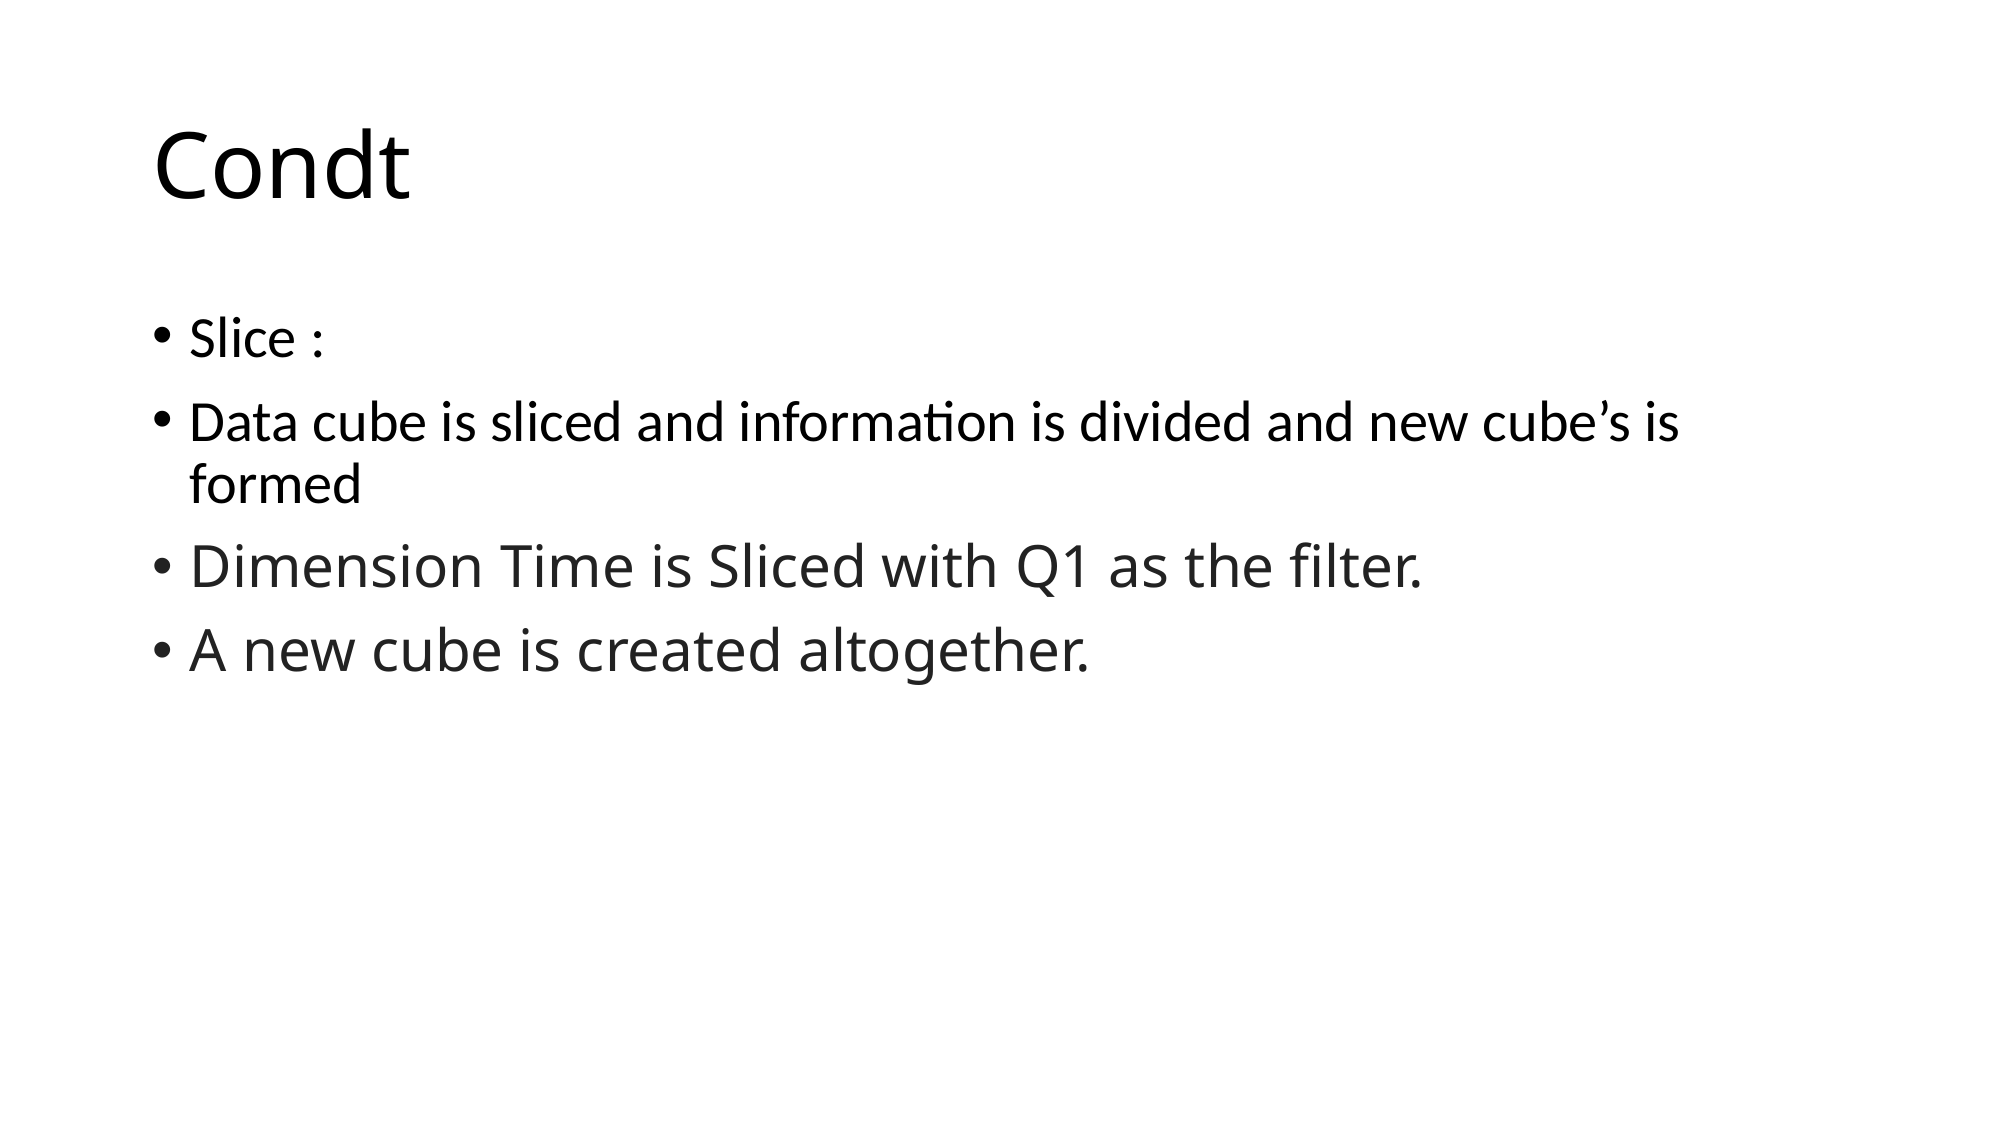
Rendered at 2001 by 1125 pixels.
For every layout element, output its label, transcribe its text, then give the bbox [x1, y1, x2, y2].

list Slice : Data cube is sliced and information is divided and new cube’s is formed Dimension Time is Sliced with Q1 as the filter. A new cube is created altogether. [137, 299, 1863, 1014]
title Condt [137, 59, 1863, 278]
